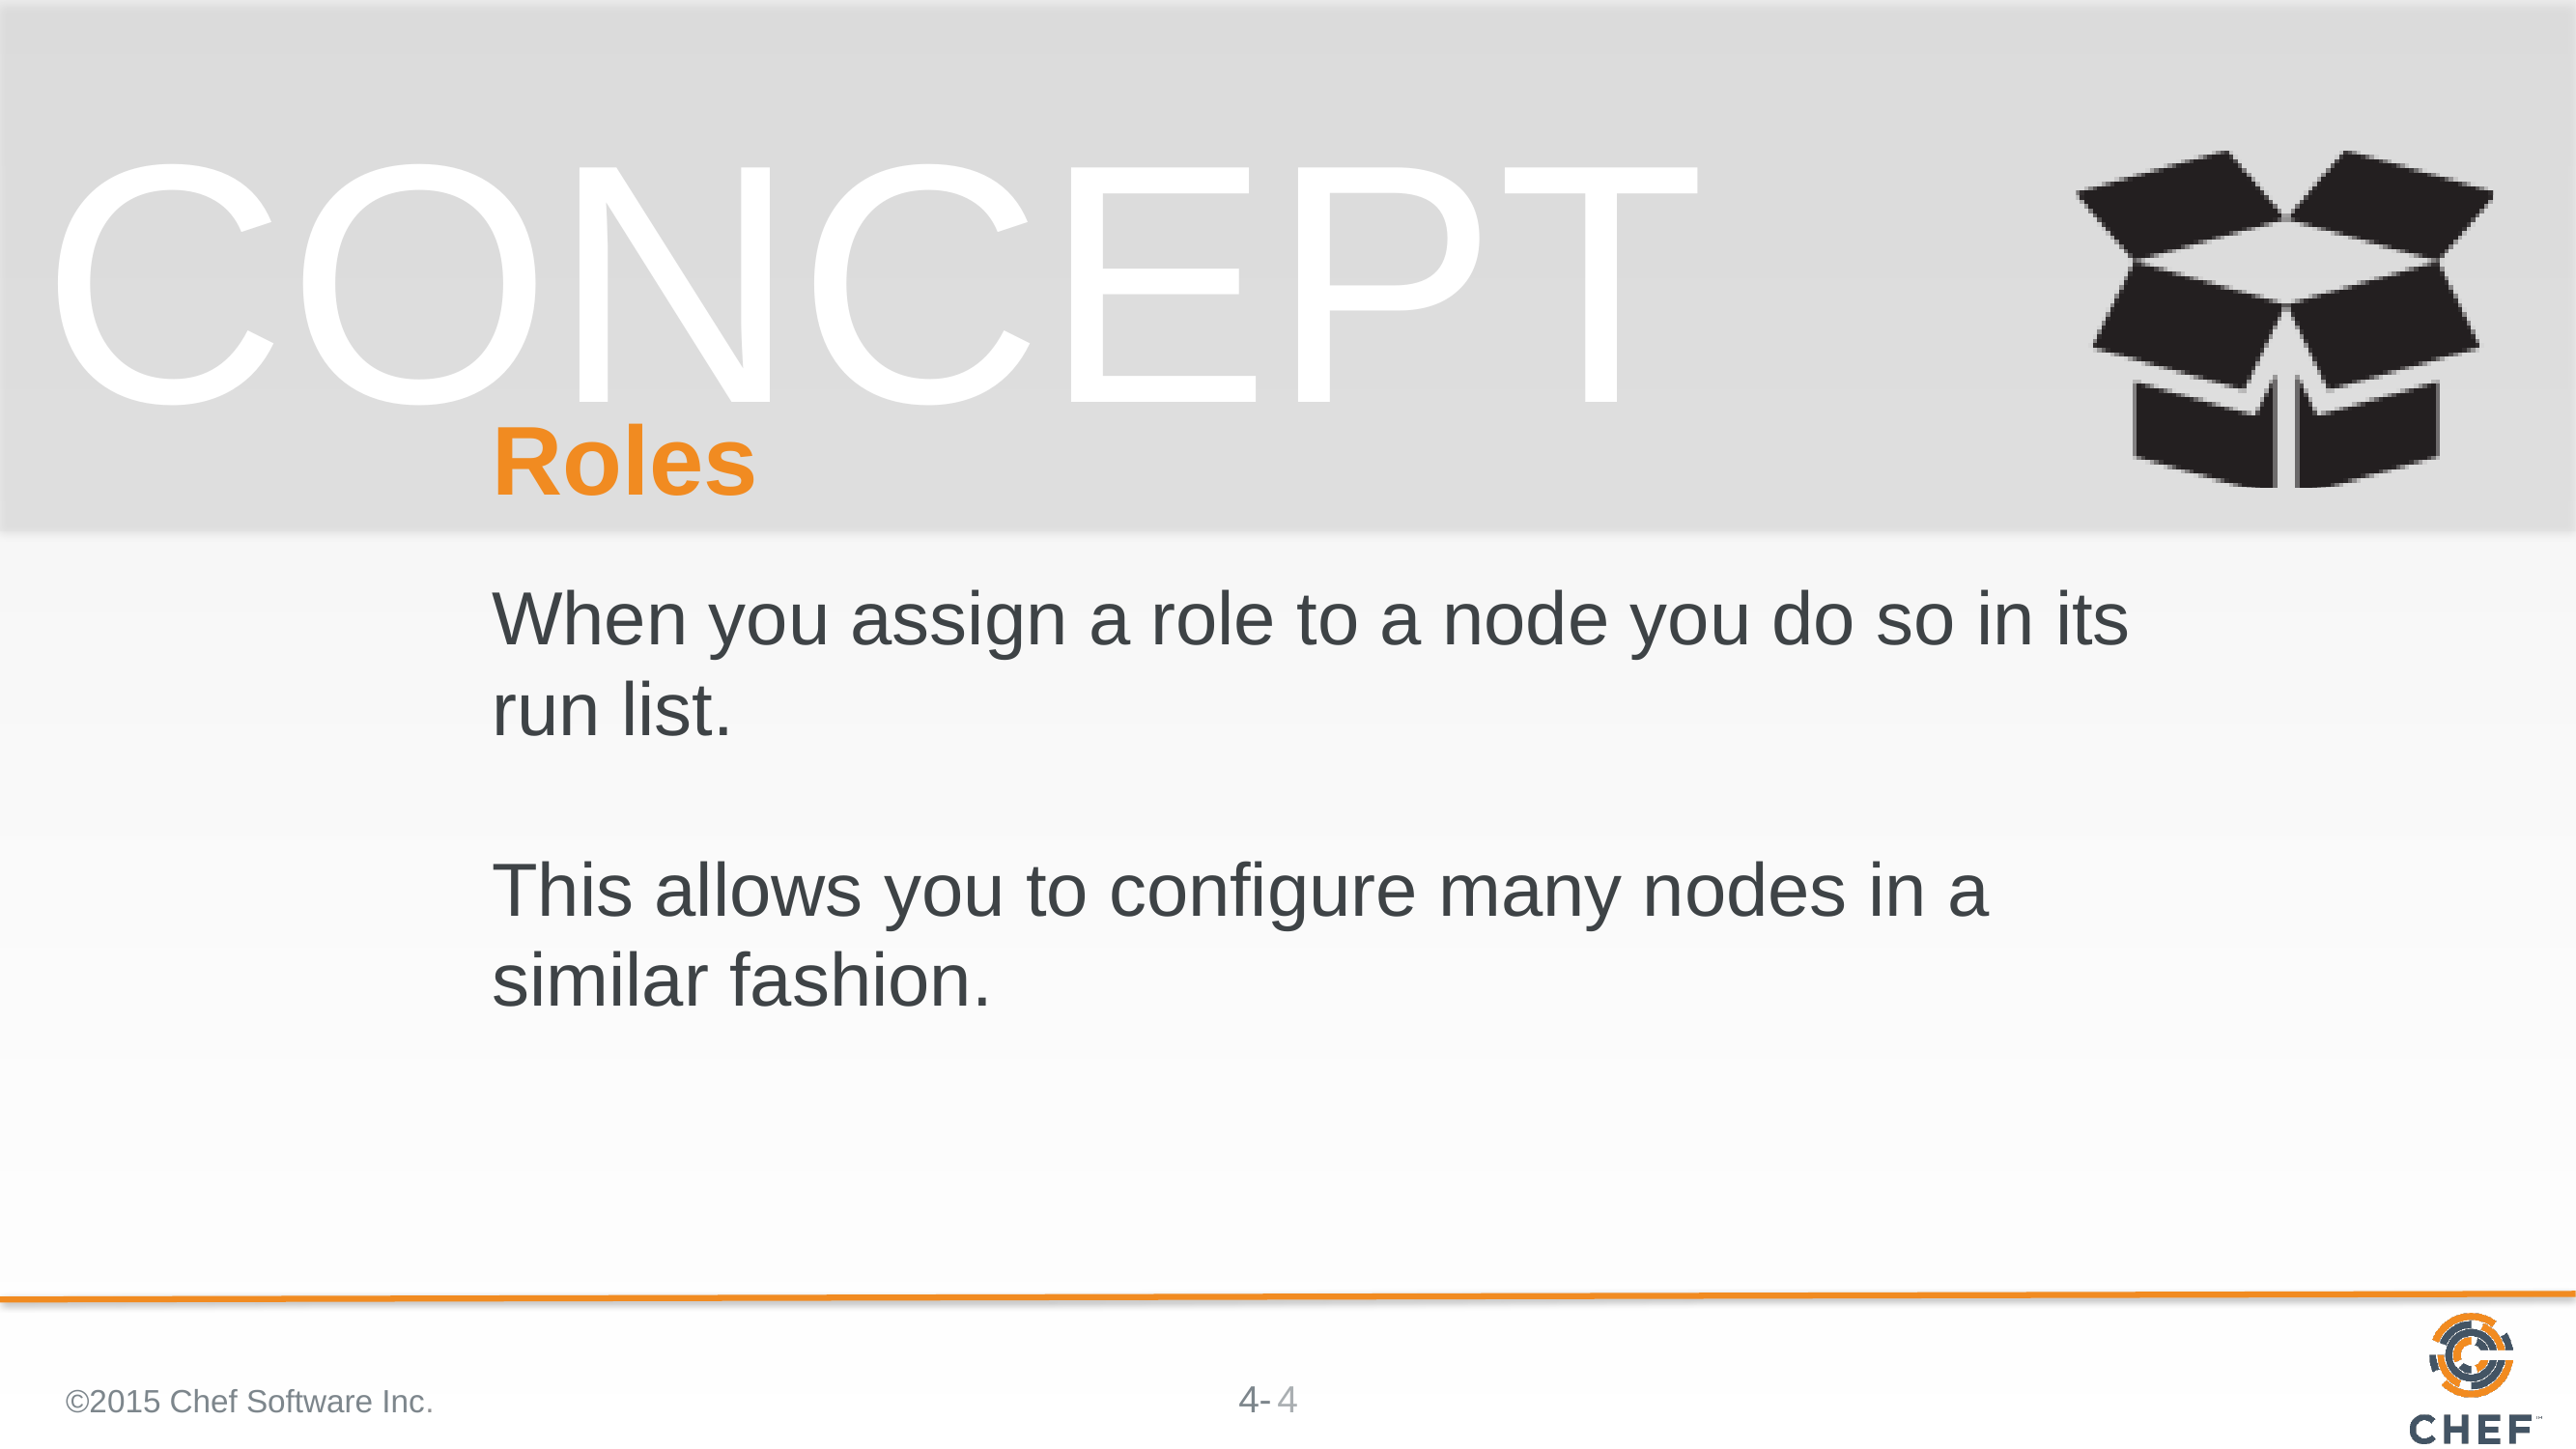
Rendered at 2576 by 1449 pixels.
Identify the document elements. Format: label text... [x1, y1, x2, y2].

picture [2399, 1297, 2550, 1449]
subtitle When you assign a role to a node you do so in its run list. This allows you to configure many nodes in a similar fashion. [477, 555, 2217, 1087]
slide_number 4 [998, 1359, 1578, 1437]
title Roles [477, 395, 2217, 531]
footer ©2015 Chef Software Inc. [51, 1359, 952, 1440]
